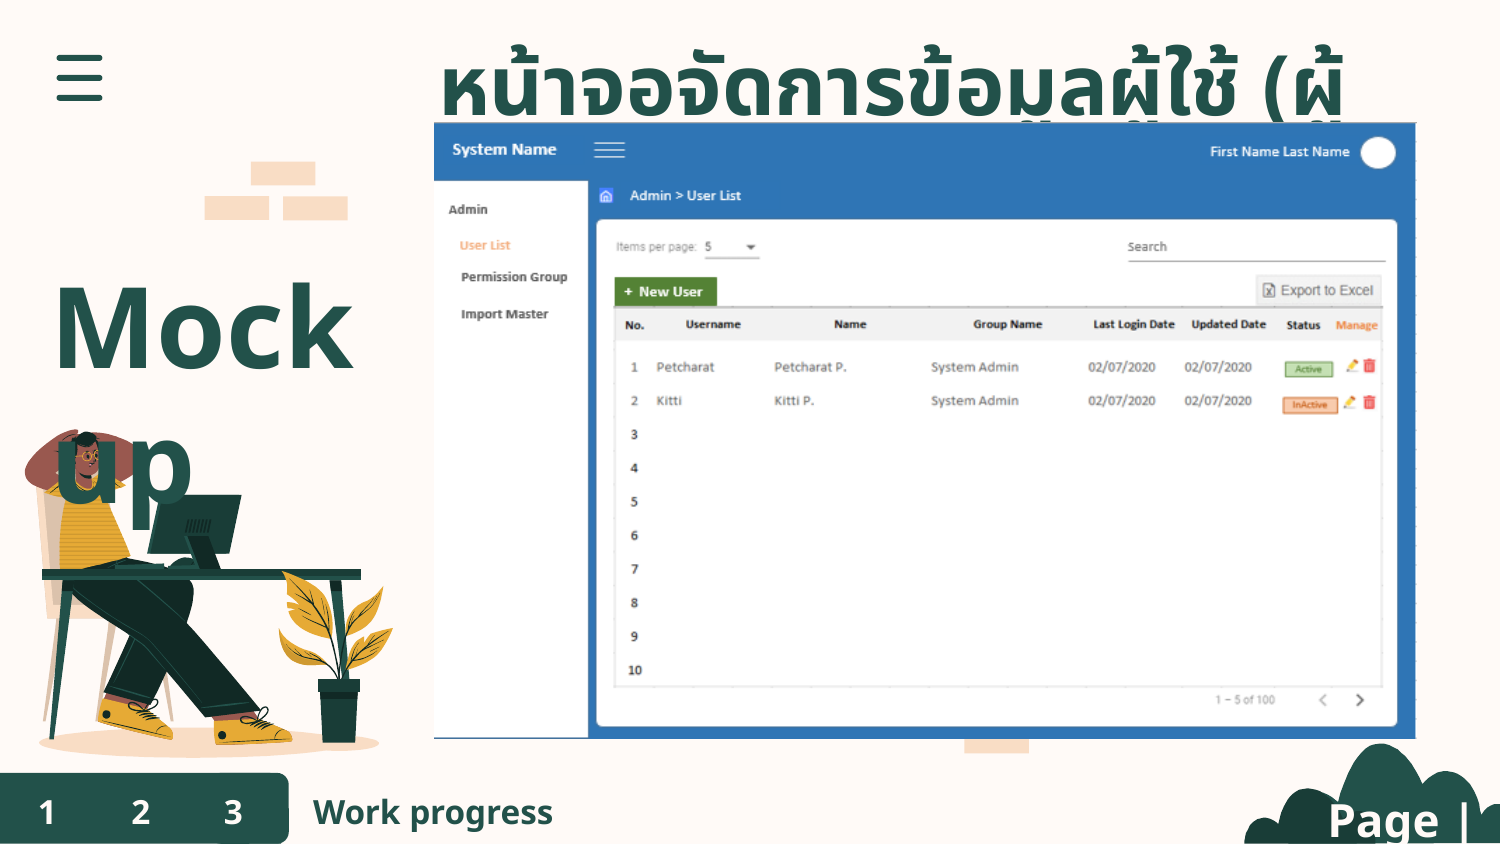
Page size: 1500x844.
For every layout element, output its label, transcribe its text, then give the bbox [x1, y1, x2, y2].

text_box 3 [201, 779, 266, 844]
text_box [964, 748, 1029, 754]
text_box [208, 770, 290, 844]
text_box [0, 772, 213, 844]
text_box Work progress [289, 779, 578, 844]
picture [434, 122, 1417, 740]
text_box 1 [15, 779, 80, 844]
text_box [24, 429, 394, 759]
text_box [283, 196, 348, 221]
text_box 2 [108, 779, 174, 844]
text_box [250, 161, 316, 186]
text_box Mock up [35, 248, 377, 388]
text_box หน้าจอจัดการข้อมูลผู้ใช้ (ผู้ดูแลระบบ) [423, 24, 1409, 107]
text_box [204, 196, 270, 220]
